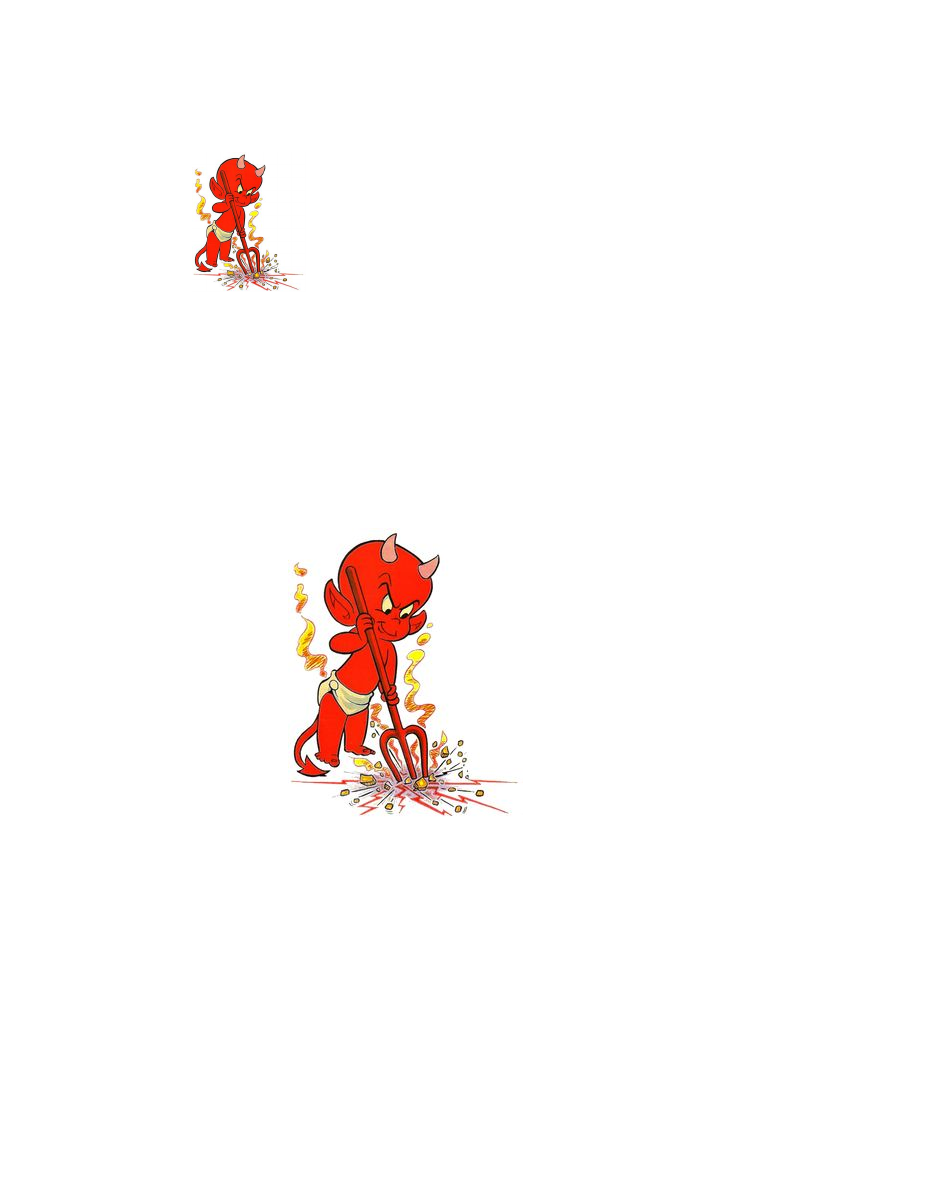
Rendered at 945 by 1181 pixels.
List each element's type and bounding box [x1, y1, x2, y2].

picture [287, 528, 523, 818]
picture [192, 152, 306, 292]
